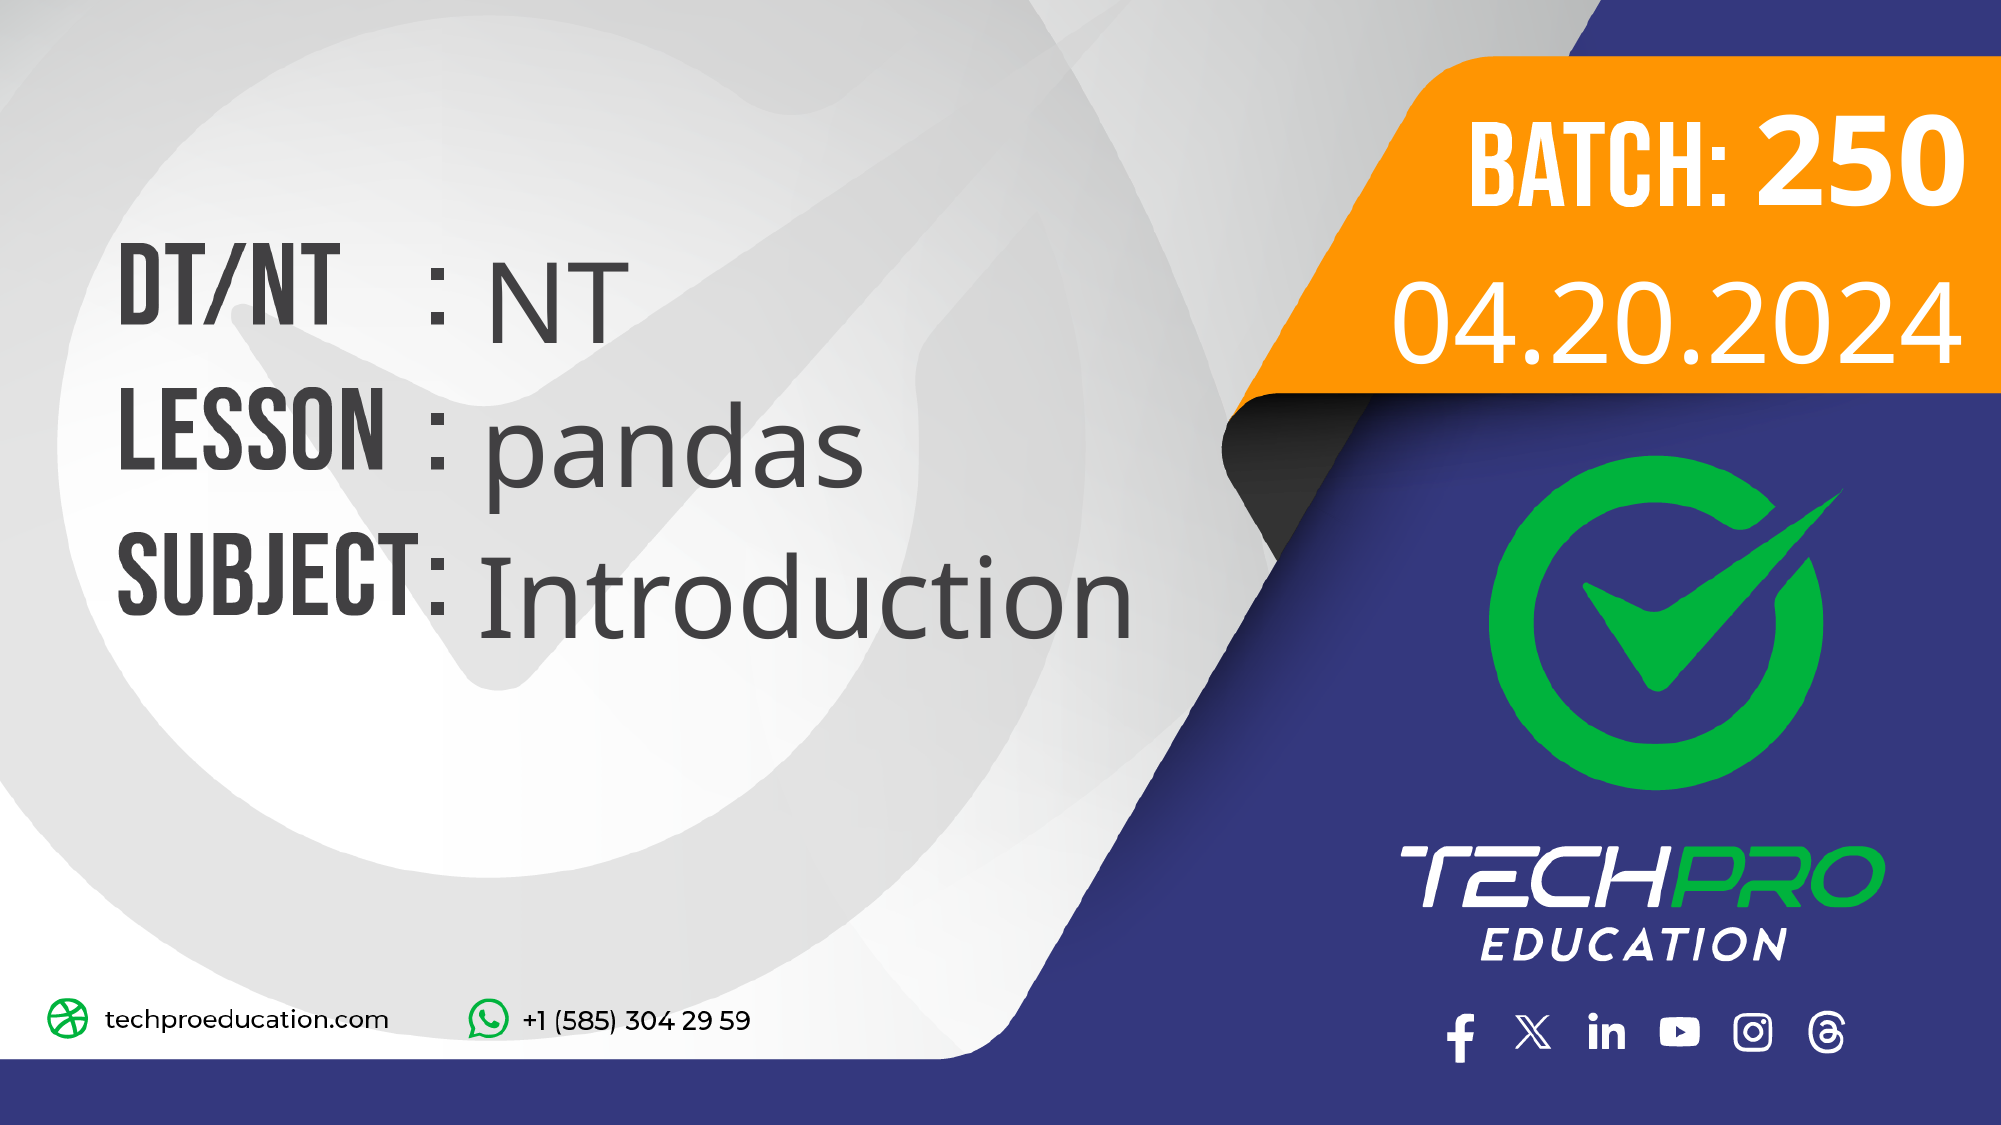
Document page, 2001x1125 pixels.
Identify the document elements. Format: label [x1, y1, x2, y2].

text_box [0, 0, 2000, 1125]
